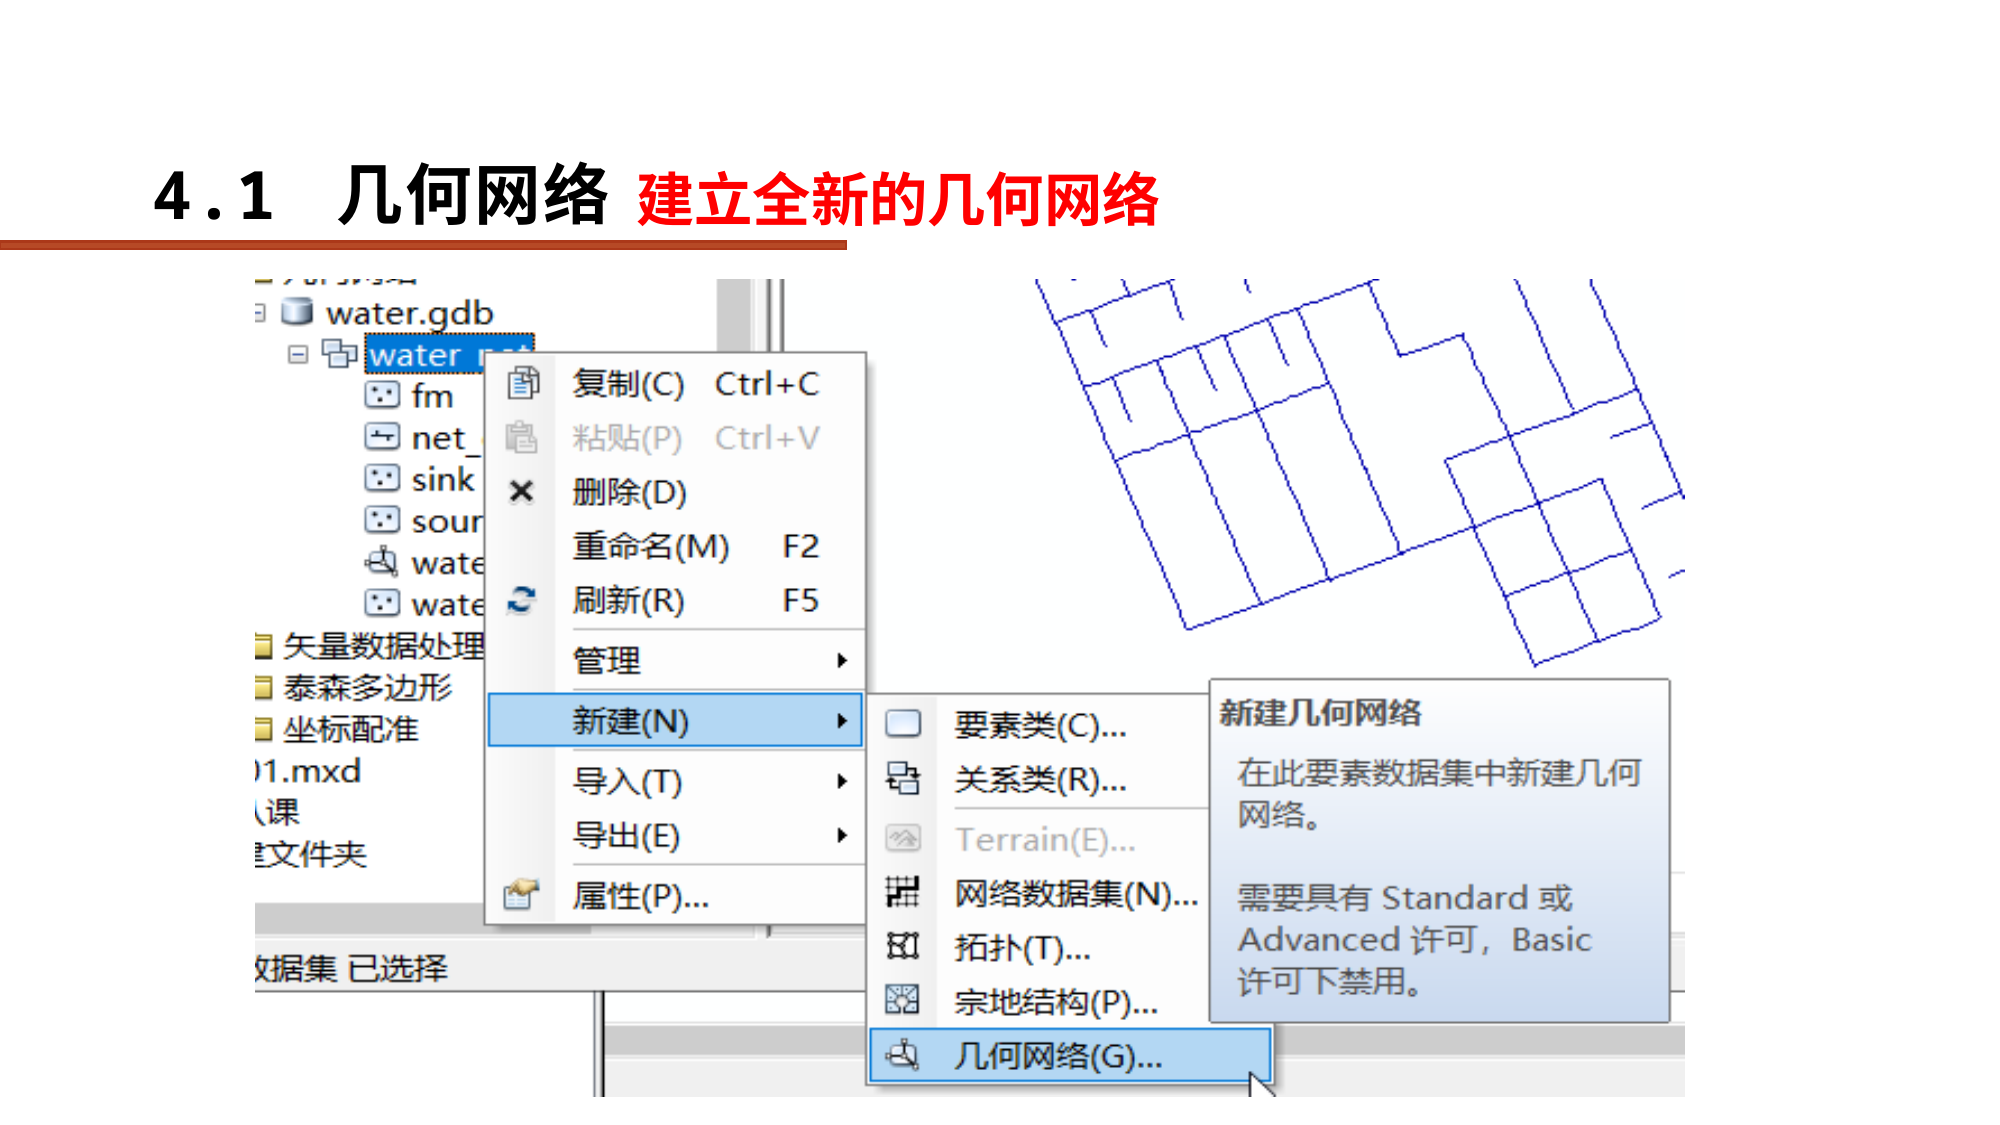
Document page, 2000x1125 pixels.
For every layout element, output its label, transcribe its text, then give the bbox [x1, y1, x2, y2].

title 4.1 几何网络 [137, 16, 1638, 242]
picture [255, 279, 1685, 1097]
